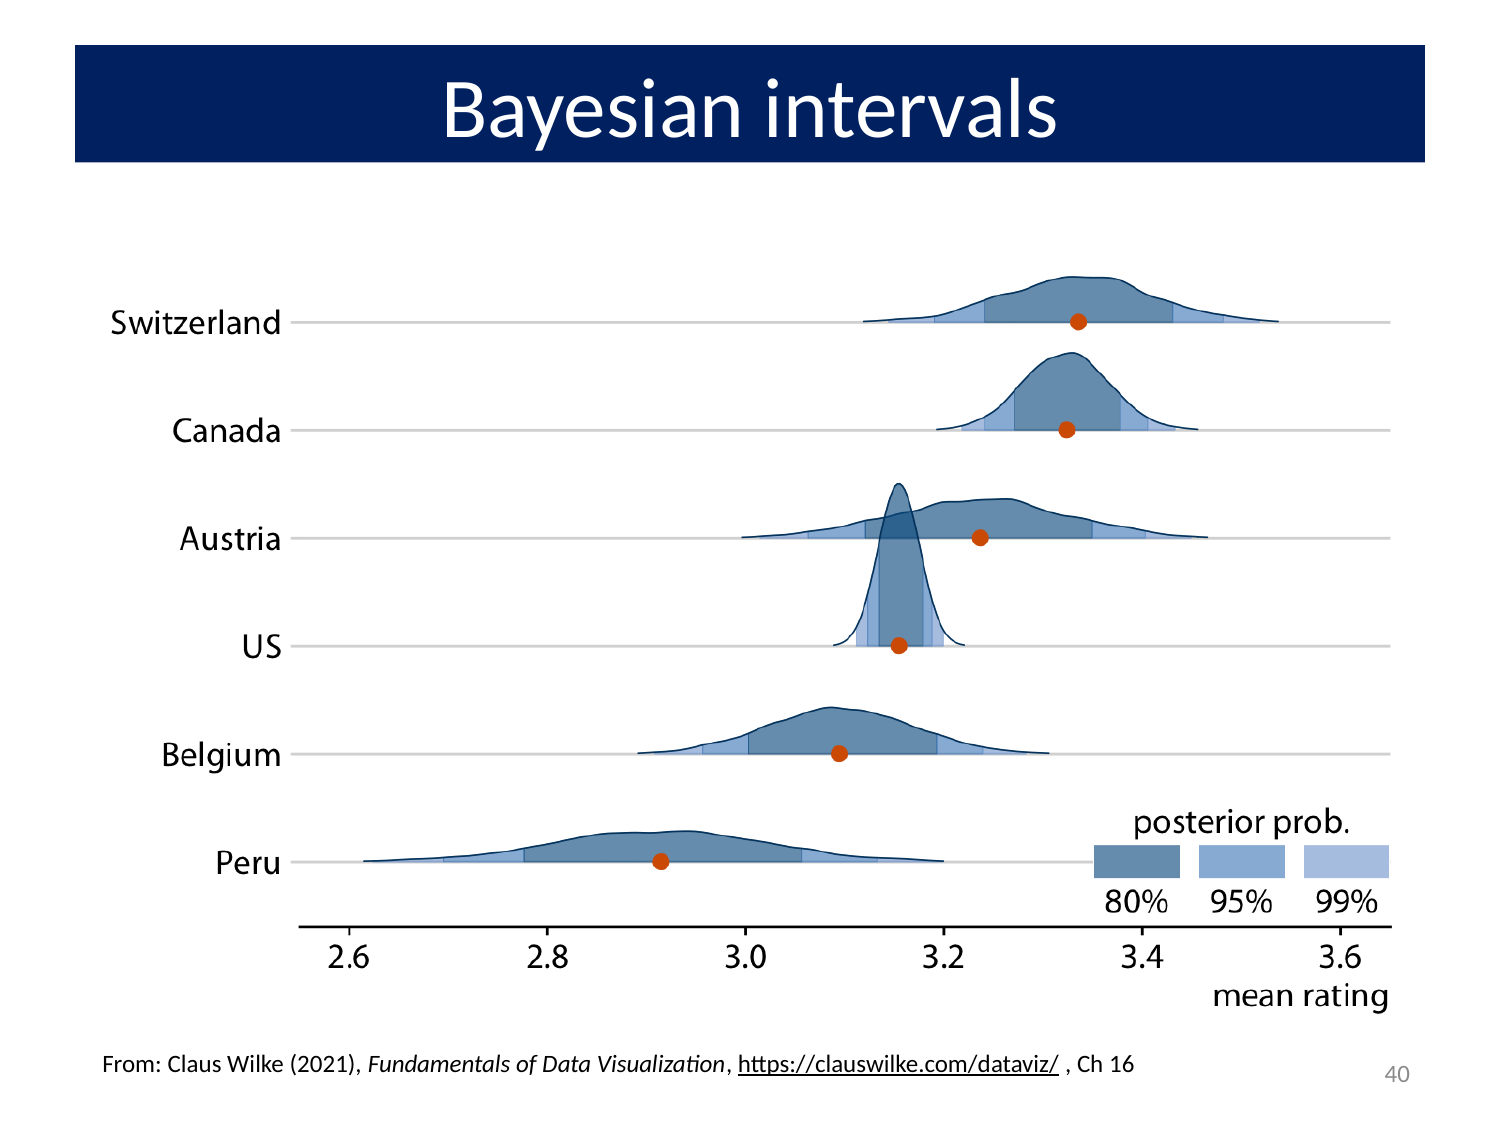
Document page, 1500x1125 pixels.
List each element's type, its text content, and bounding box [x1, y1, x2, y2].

picture [107, 249, 1393, 1021]
title Bayesian intervals [75, 45, 1425, 163]
text_box From: Claus Wilke (2021), Fundamentals of Data Visualization, https://clauswilke.com/dataviz/ , Ch 16 [87, 1039, 1225, 1085]
slide_number 40 [1074, 1042, 1425, 1103]
